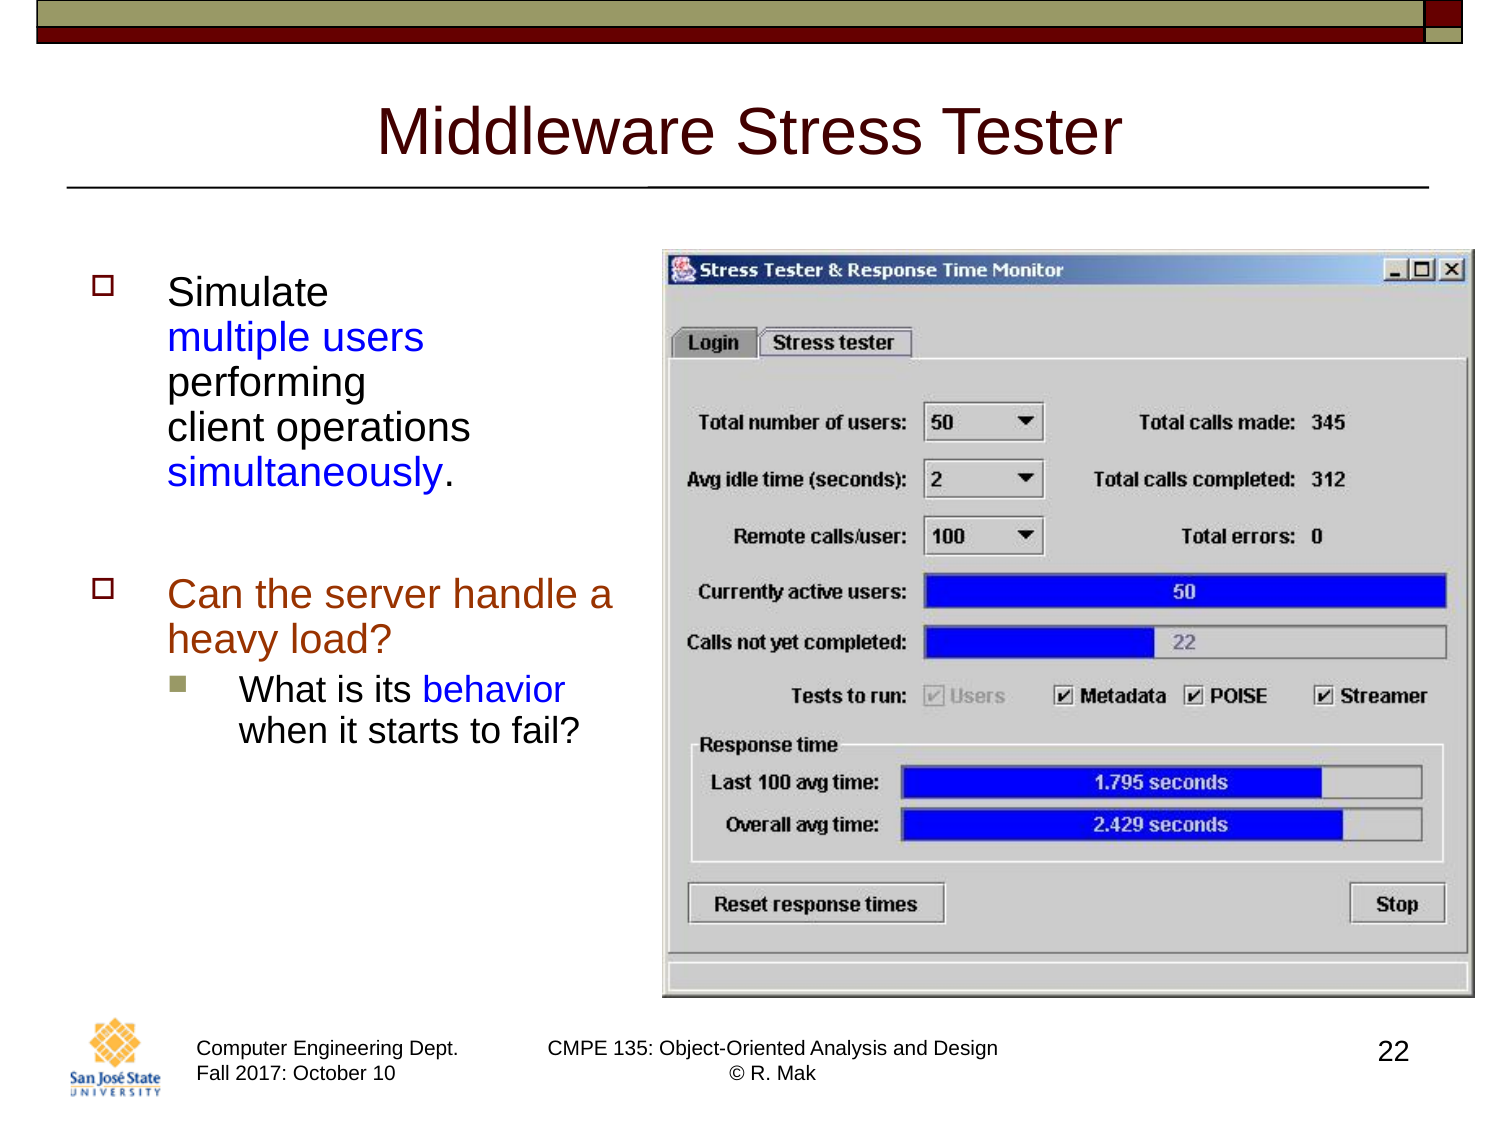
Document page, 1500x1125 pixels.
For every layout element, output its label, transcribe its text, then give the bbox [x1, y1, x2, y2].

title Middleware Stress Tester [75, 67, 1425, 175]
list Simulate multiple users performing client operations simultaneously. Can the server handle a heavy load? What is its behavior when it starts to fail? [75, 262, 650, 1000]
slide_number 22 [1112, 1025, 1425, 1100]
picture [60, 1012, 166, 1112]
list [662, 249, 1476, 998]
